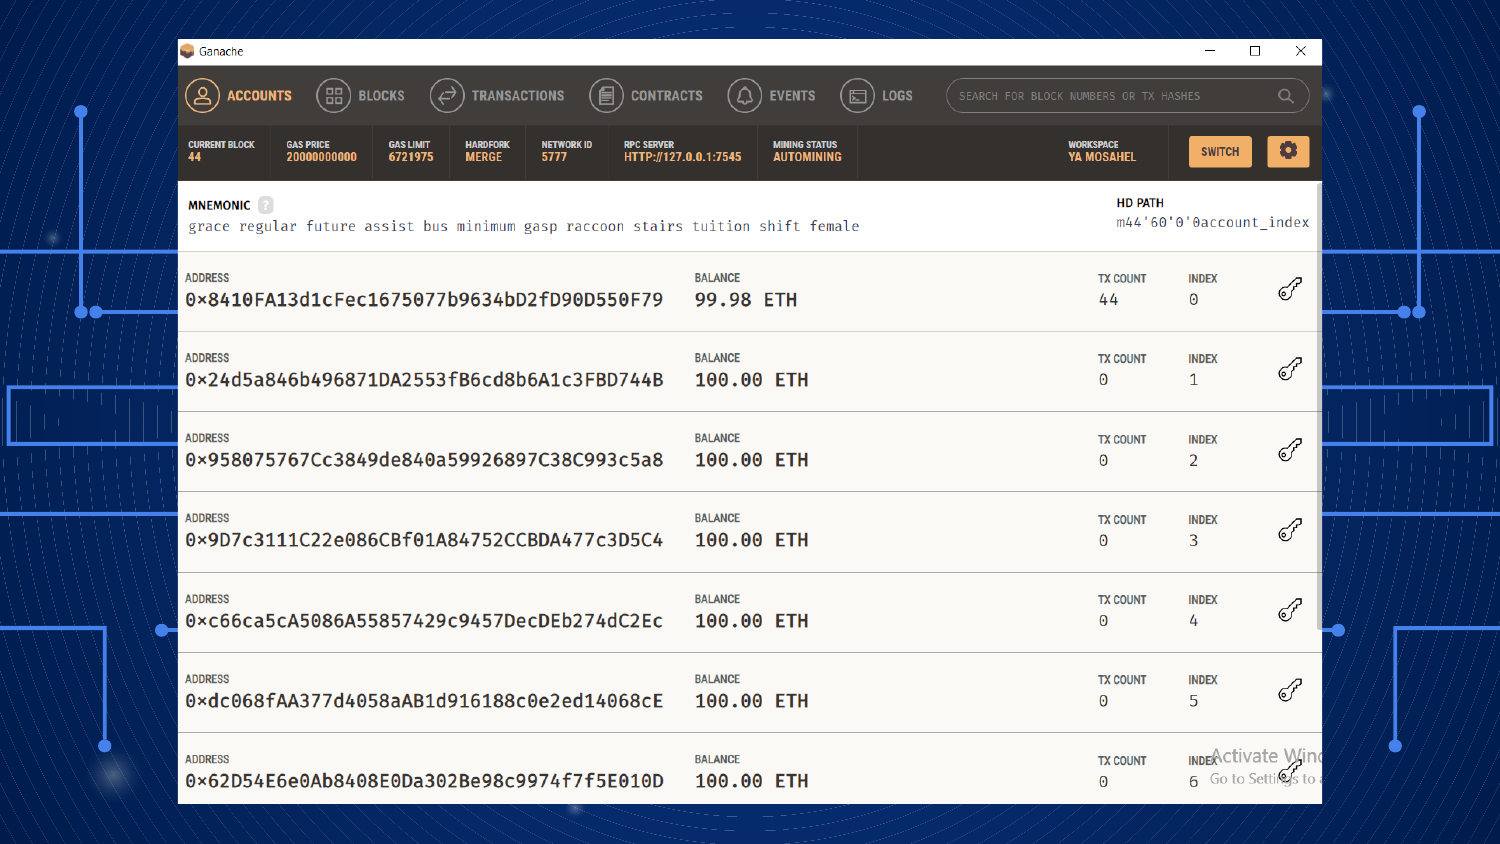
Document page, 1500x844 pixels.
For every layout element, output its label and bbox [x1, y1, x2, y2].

picture [177, 39, 1323, 805]
